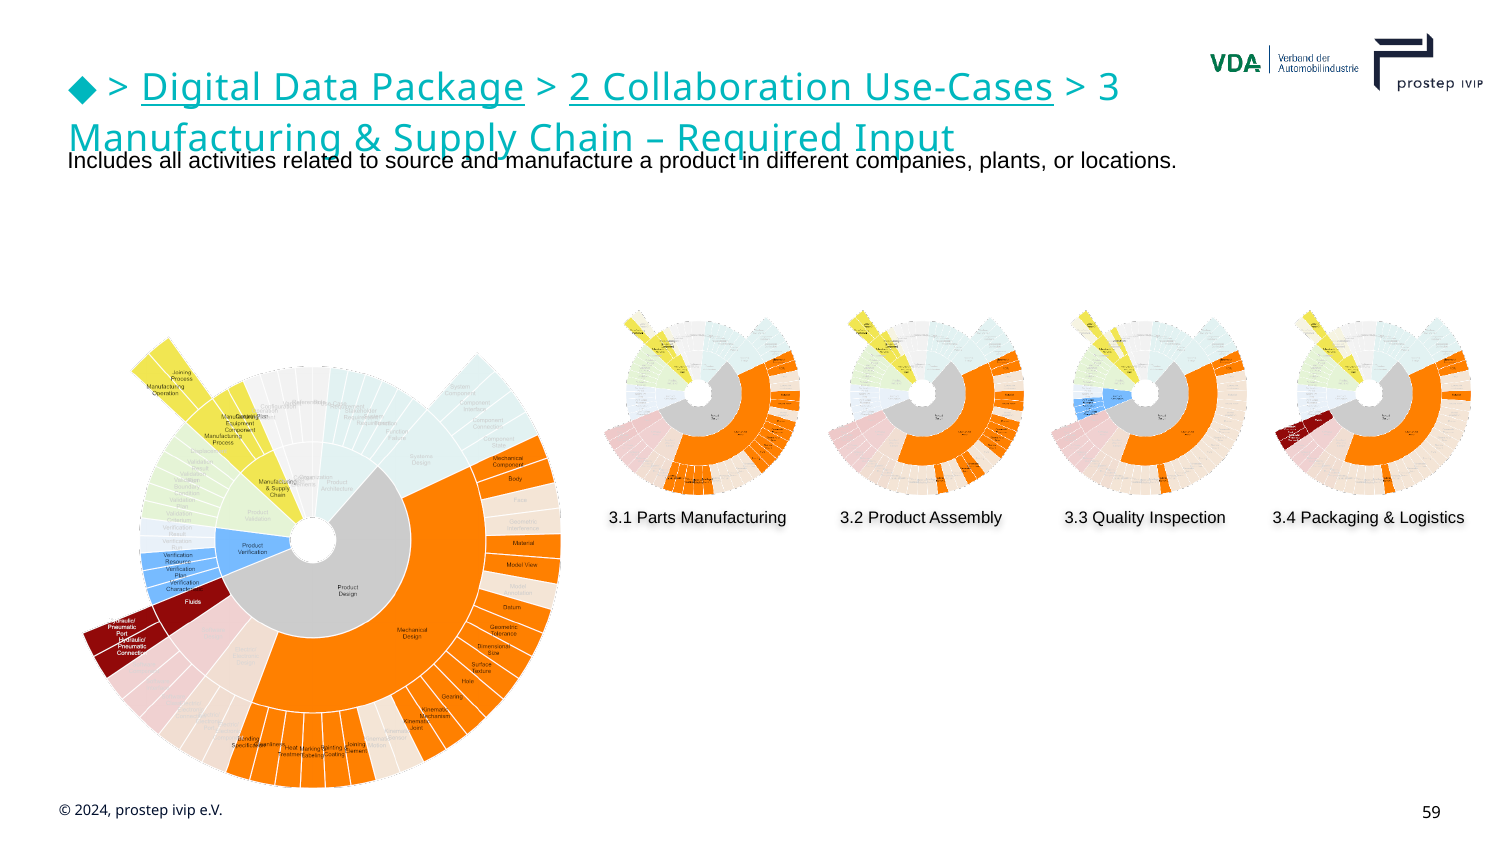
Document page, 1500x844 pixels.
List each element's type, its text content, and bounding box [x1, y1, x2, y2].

text_box 3.1 Parts Manufacturing [596, 506, 800, 548]
picture [64, 291, 562, 789]
title ◆ > Digital Data Package > 2 Collaboration Use-Cases > 3 Manufacturing & Supply Chain – Required Input [53, 55, 1177, 140]
text_box 3.3 Quality Inspection [1043, 506, 1247, 548]
picture [596, 291, 800, 496]
text_box 3.4 Packaging & Logistics [1267, 506, 1471, 548]
text_box 3.2 Product Assembly [819, 506, 1024, 548]
picture [1373, 32, 1483, 92]
picture [819, 291, 1024, 496]
picture [1267, 291, 1471, 496]
table_header Includes all activities related to source and manufacture a product in different companies, plants, or locations. [52, 140, 1447, 181]
picture [1208, 43, 1360, 75]
picture [1043, 291, 1247, 496]
